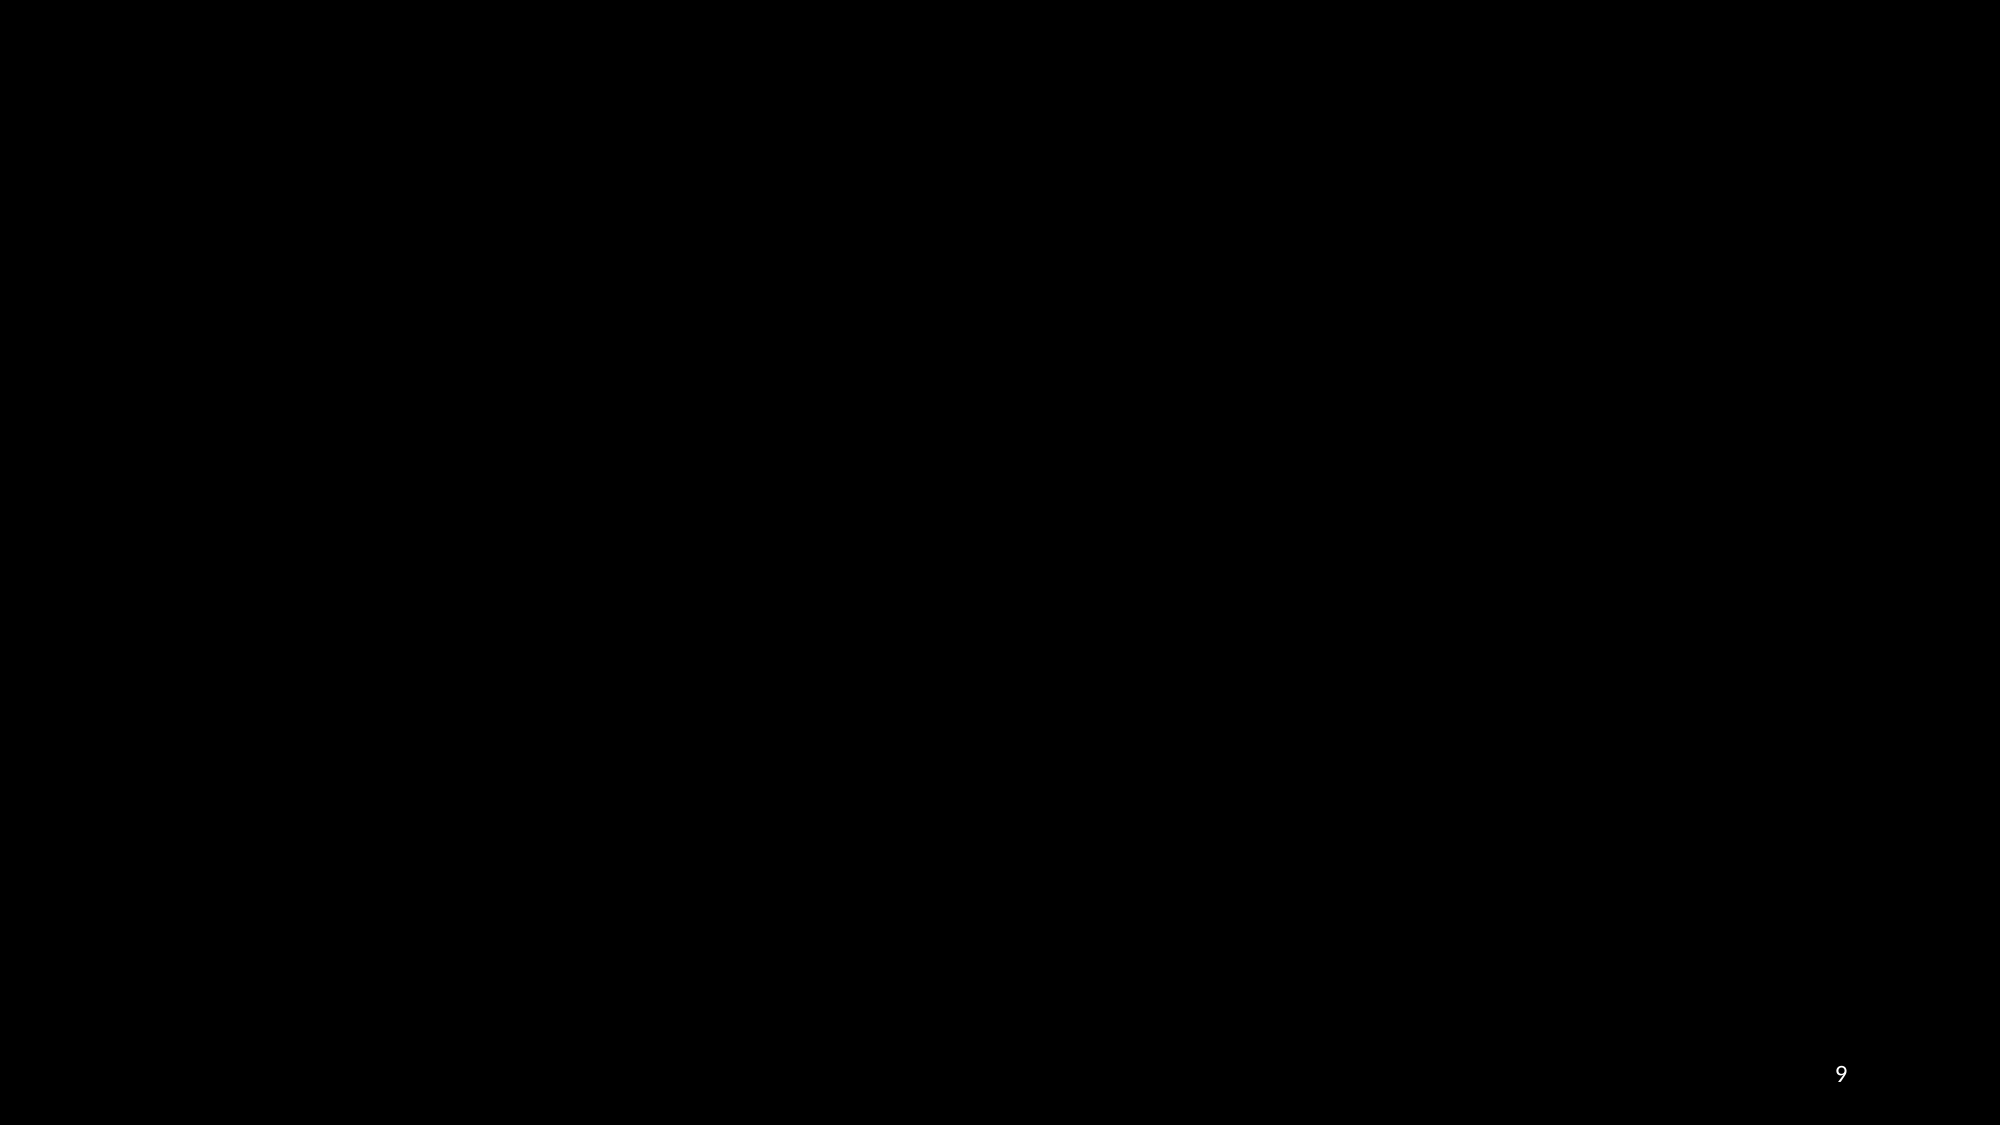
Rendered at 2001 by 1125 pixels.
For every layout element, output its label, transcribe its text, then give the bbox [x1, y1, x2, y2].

slide_number 9 [1412, 1042, 1863, 1103]
